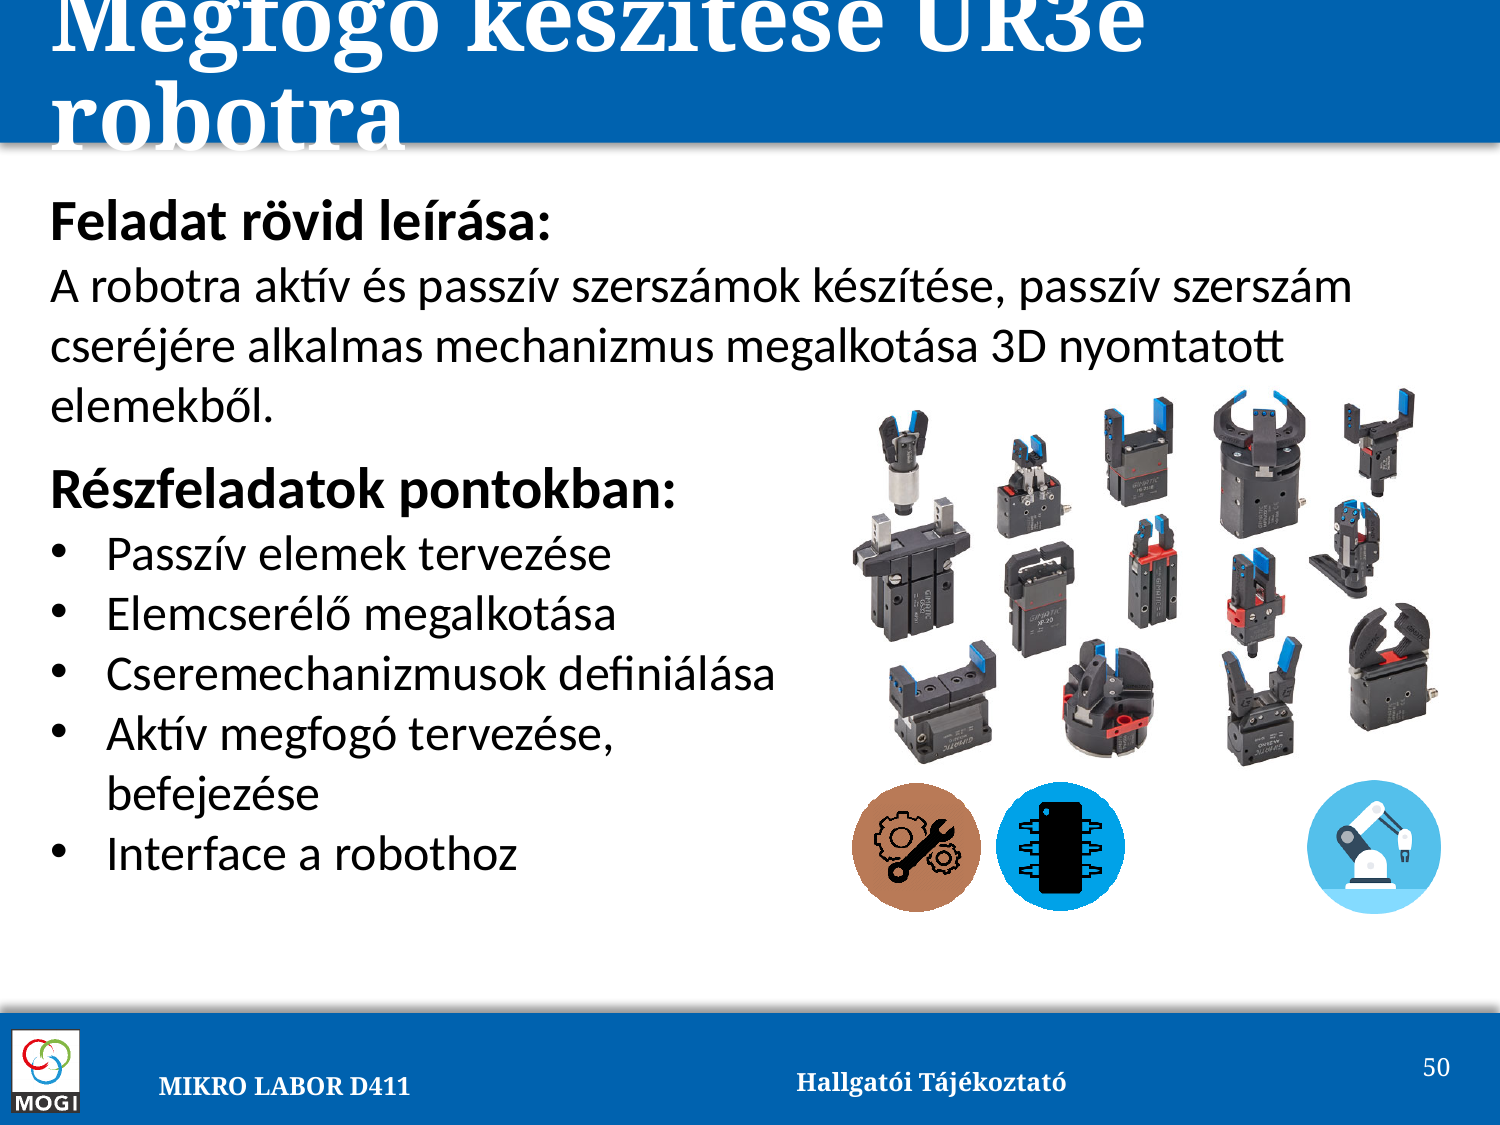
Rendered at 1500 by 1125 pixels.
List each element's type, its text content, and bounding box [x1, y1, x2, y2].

text_box Feladat rövid leírása: A robotra aktív és passzív szerszámok készítése, passzív szerszám cseréjére alkalmas mechanizmus megalkotása 3D nyomtatott elemekből. [35, 174, 1474, 440]
picture [851, 781, 983, 914]
picture [1307, 780, 1441, 914]
picture [11, 1029, 80, 1113]
footer Hallgatói Tájékoztató [490, 1029, 1374, 1109]
title Megfogó készítése UR3e robotra [35, 17, 1464, 125]
picture [995, 780, 1127, 913]
picture [1031, 803, 1090, 892]
slide_number MIKRO Labor D411 [91, 1029, 479, 1109]
text_box Részfeladatok pontokban: Passzív elemek tervezése Elemcserélő megalkotása Cseremechanizmusok definiálása Aktív megfogó tervezése, befejezése Interface a robothoz [35, 442, 818, 888]
slide_number 50 [1385, 1029, 1488, 1107]
picture [840, 379, 1451, 775]
